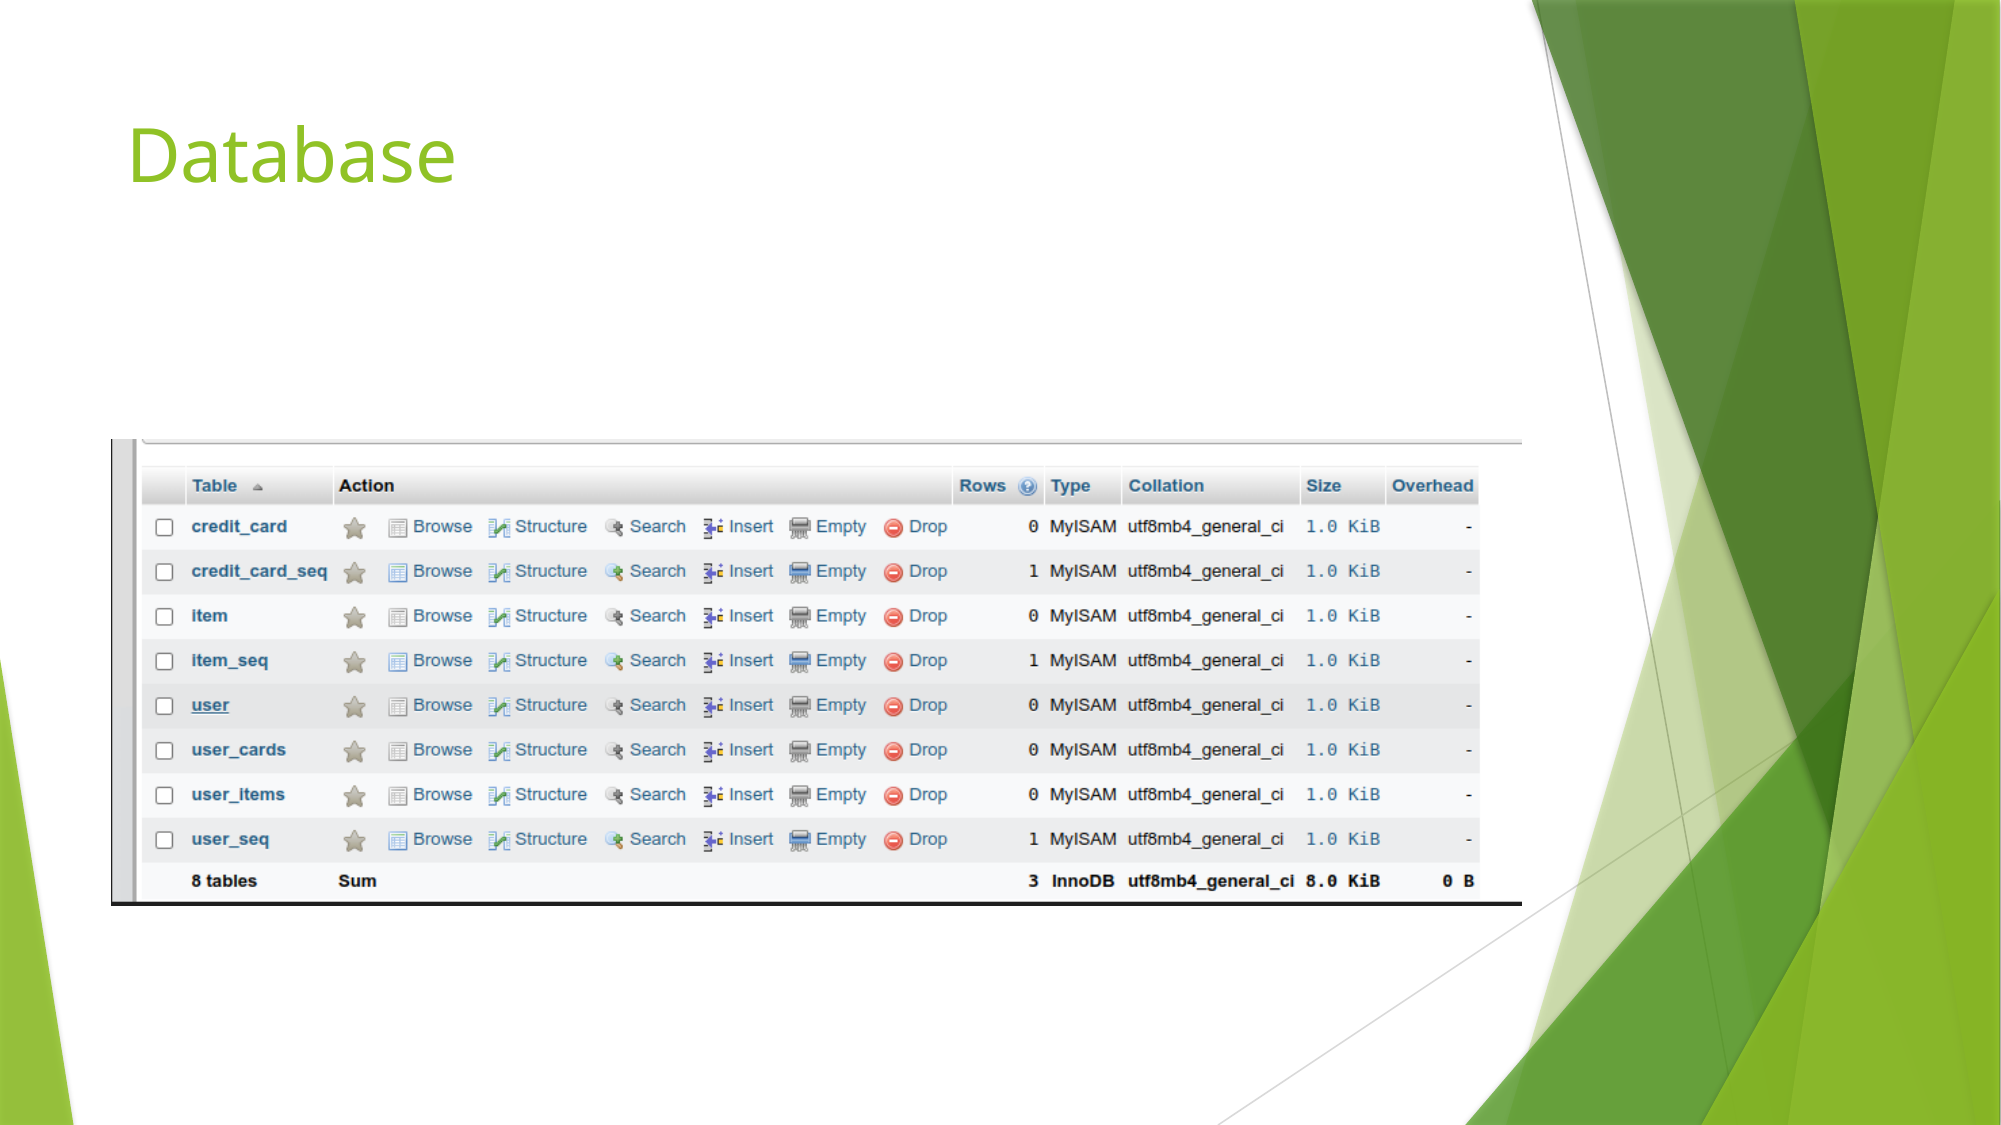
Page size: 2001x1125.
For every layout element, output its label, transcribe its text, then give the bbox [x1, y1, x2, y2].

title Database [111, 99, 1522, 317]
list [110, 438, 1522, 907]
